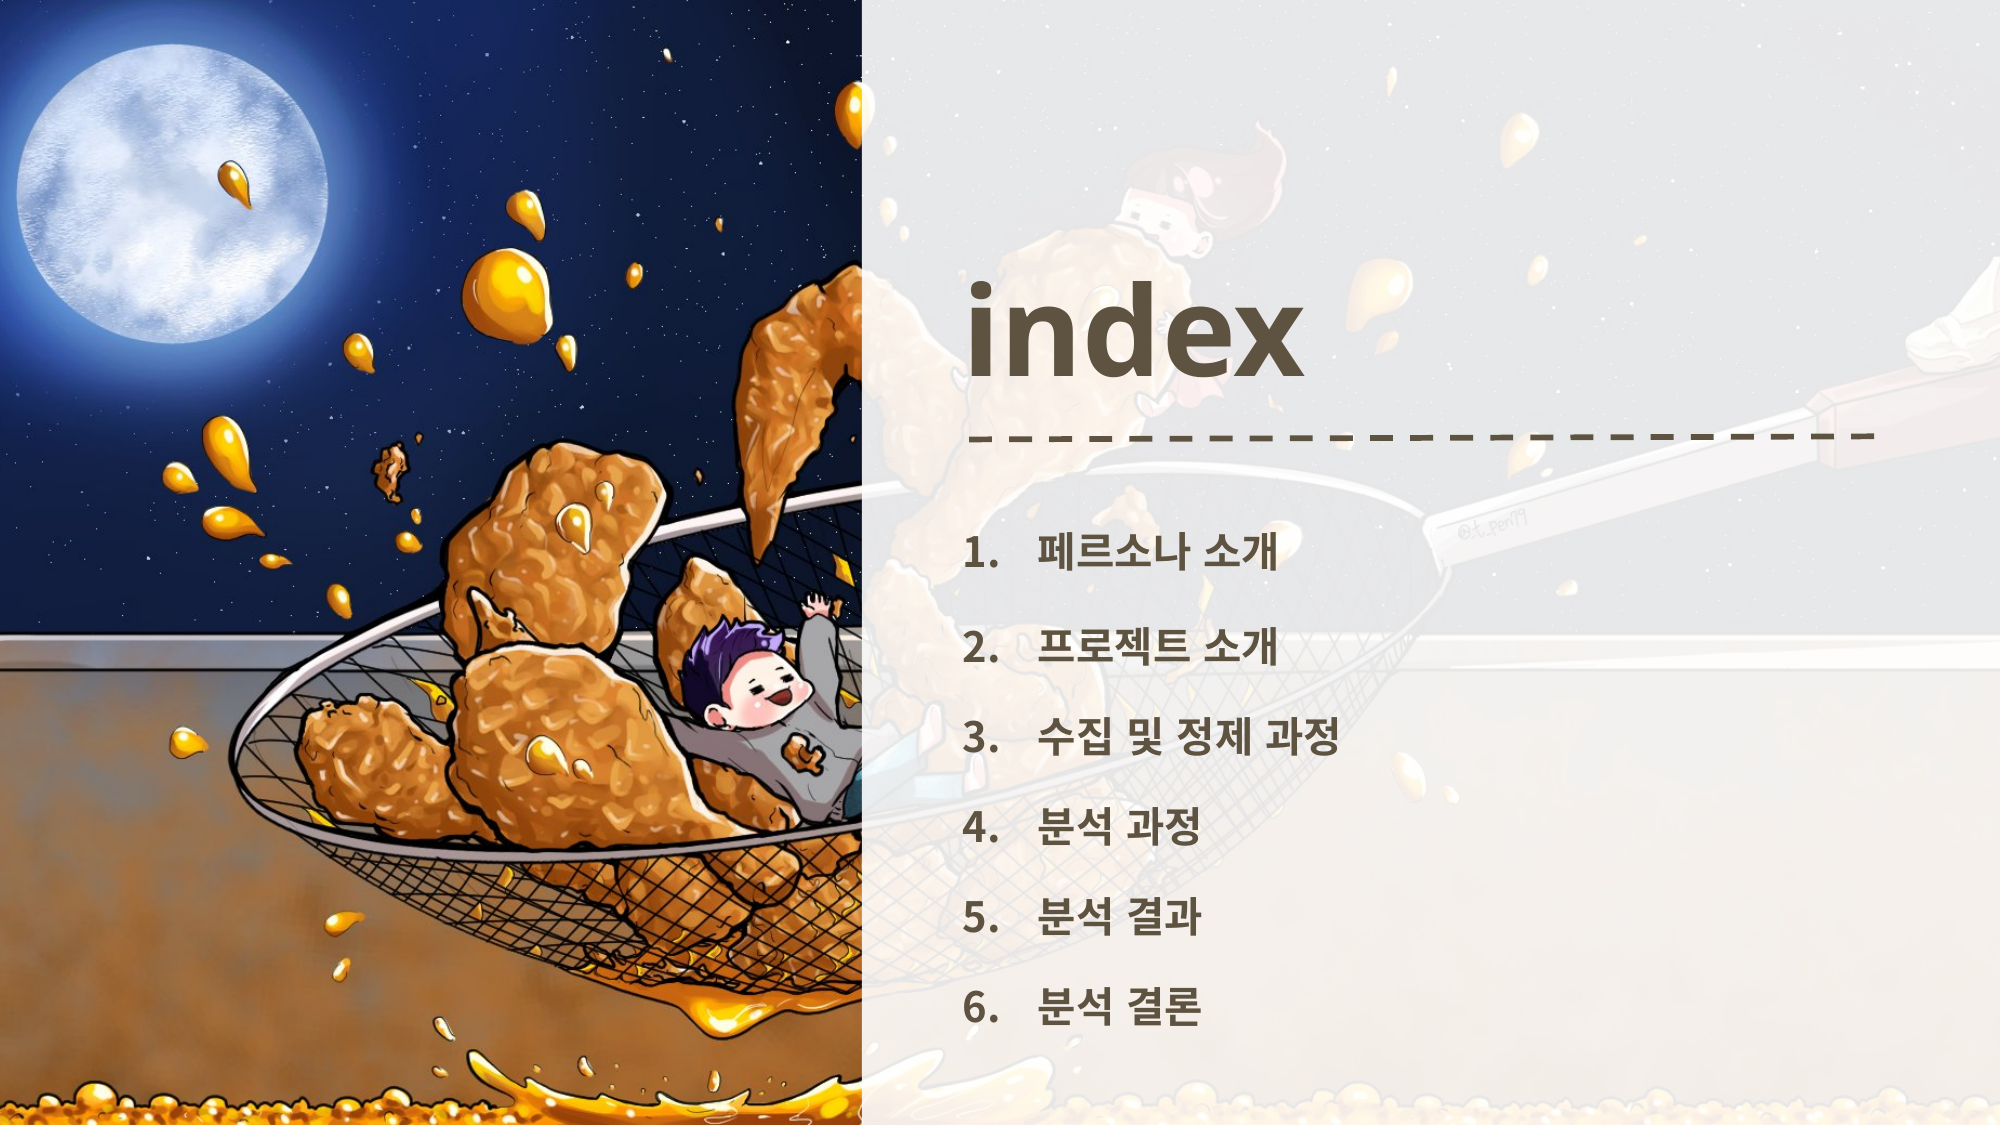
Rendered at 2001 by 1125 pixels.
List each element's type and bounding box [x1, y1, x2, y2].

picture [0, 0, 2000, 1125]
text_box [968, 436, 1886, 440]
